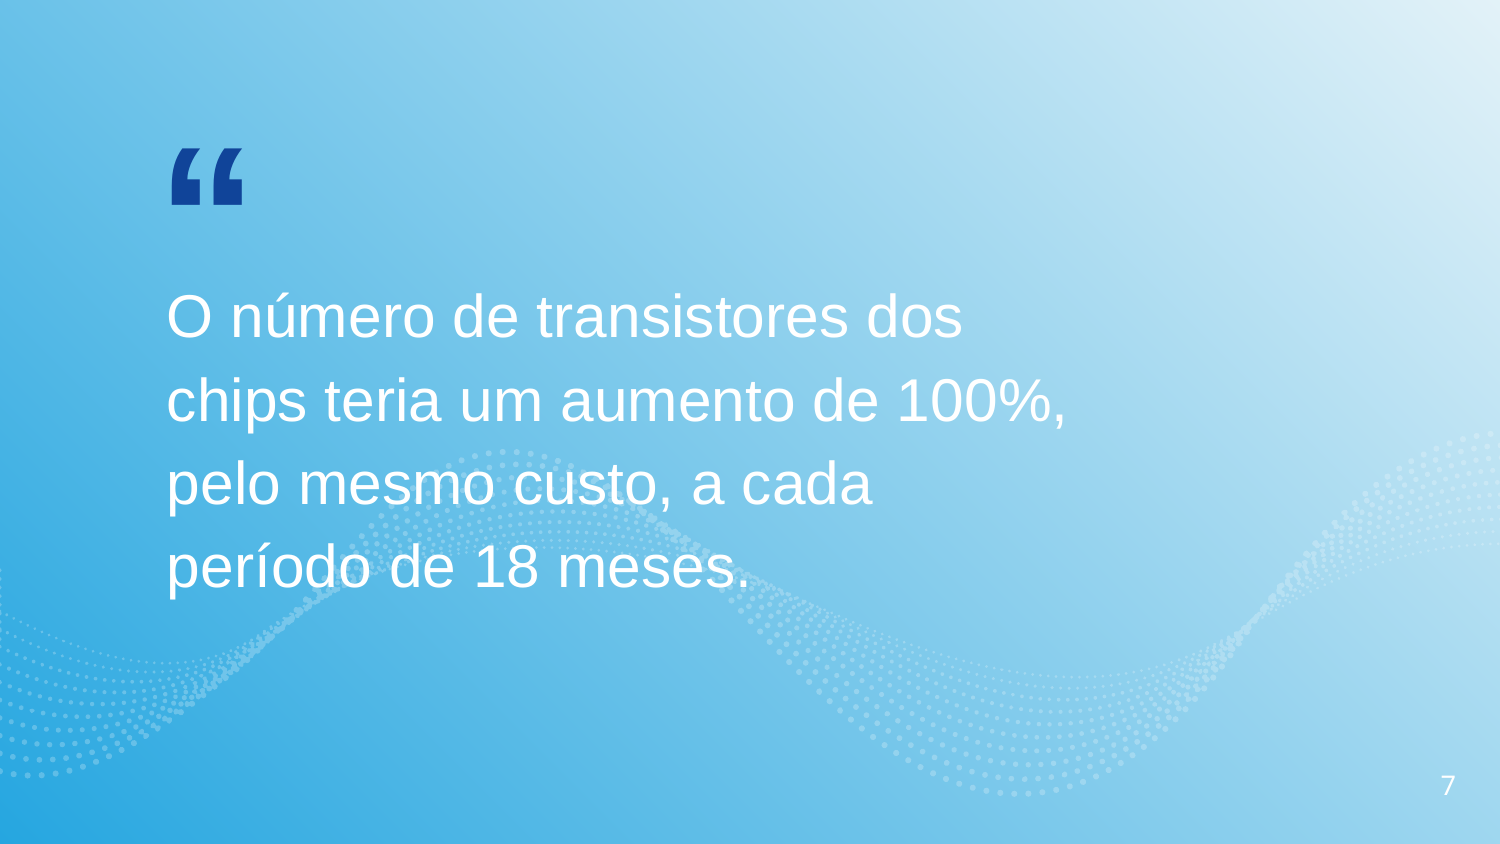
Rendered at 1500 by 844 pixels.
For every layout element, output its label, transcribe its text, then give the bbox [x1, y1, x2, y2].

slide_number 7 [1366, 754, 1457, 819]
list O número de transistores dos chips teria um aumento de 100%, pelo mesmo custo, a cada período de 18 meses. [166, 266, 1095, 718]
